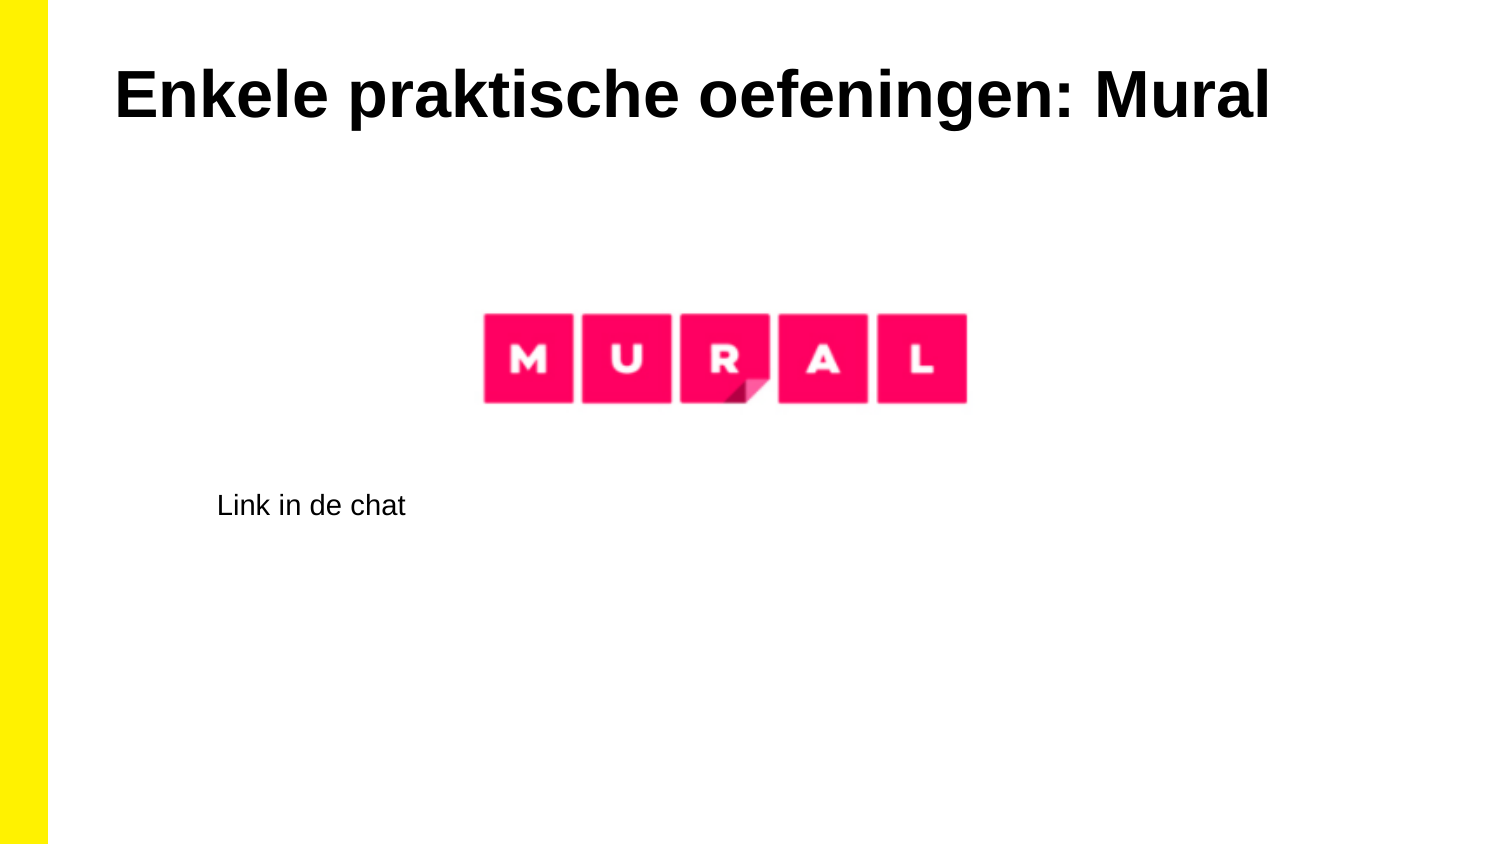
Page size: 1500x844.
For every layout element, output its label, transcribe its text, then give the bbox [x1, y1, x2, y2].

text_box Link in de chat [201, 470, 1245, 536]
picture [421, 259, 1023, 459]
text_box Enkele praktische oefeningen: Mural [103, 44, 1397, 167]
